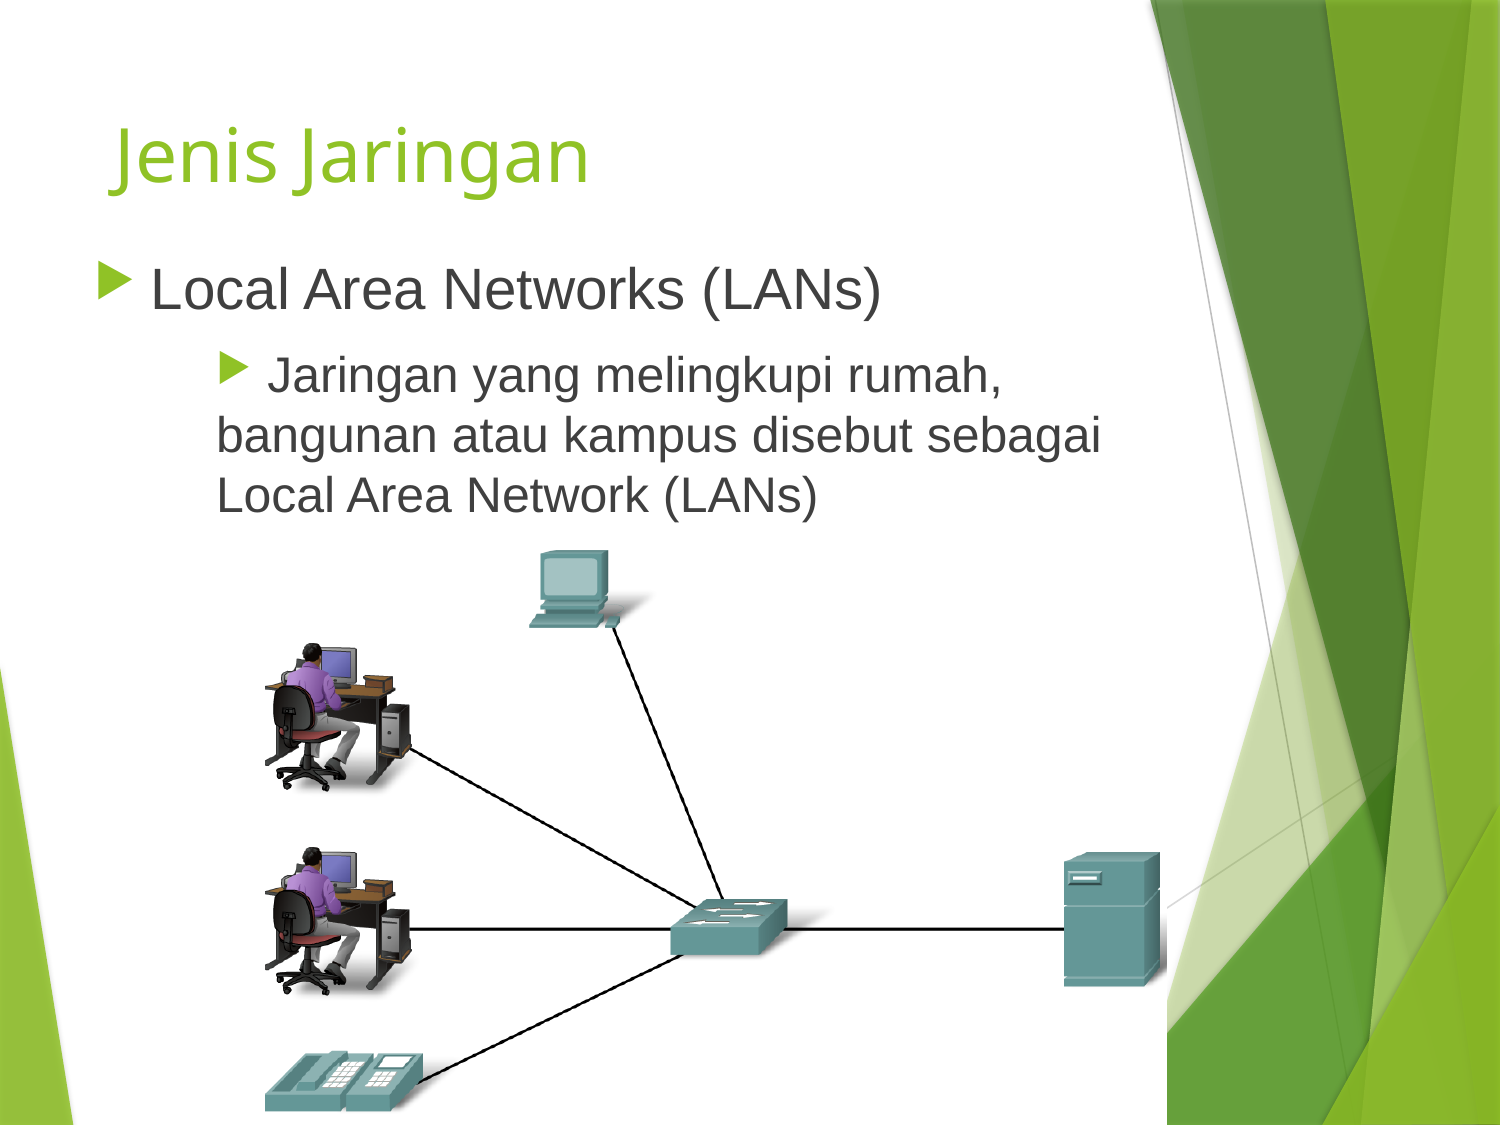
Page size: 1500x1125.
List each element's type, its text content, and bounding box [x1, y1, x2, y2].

list Local Area Networks (LANs) Jaringan yang melingkupi rumah, bangunan atau kampus disebut sebagai Local Area Network (LANs) [79, 244, 1121, 881]
title Jenis Jaringan [99, 99, 1142, 317]
picture [265, 523, 1168, 1125]
